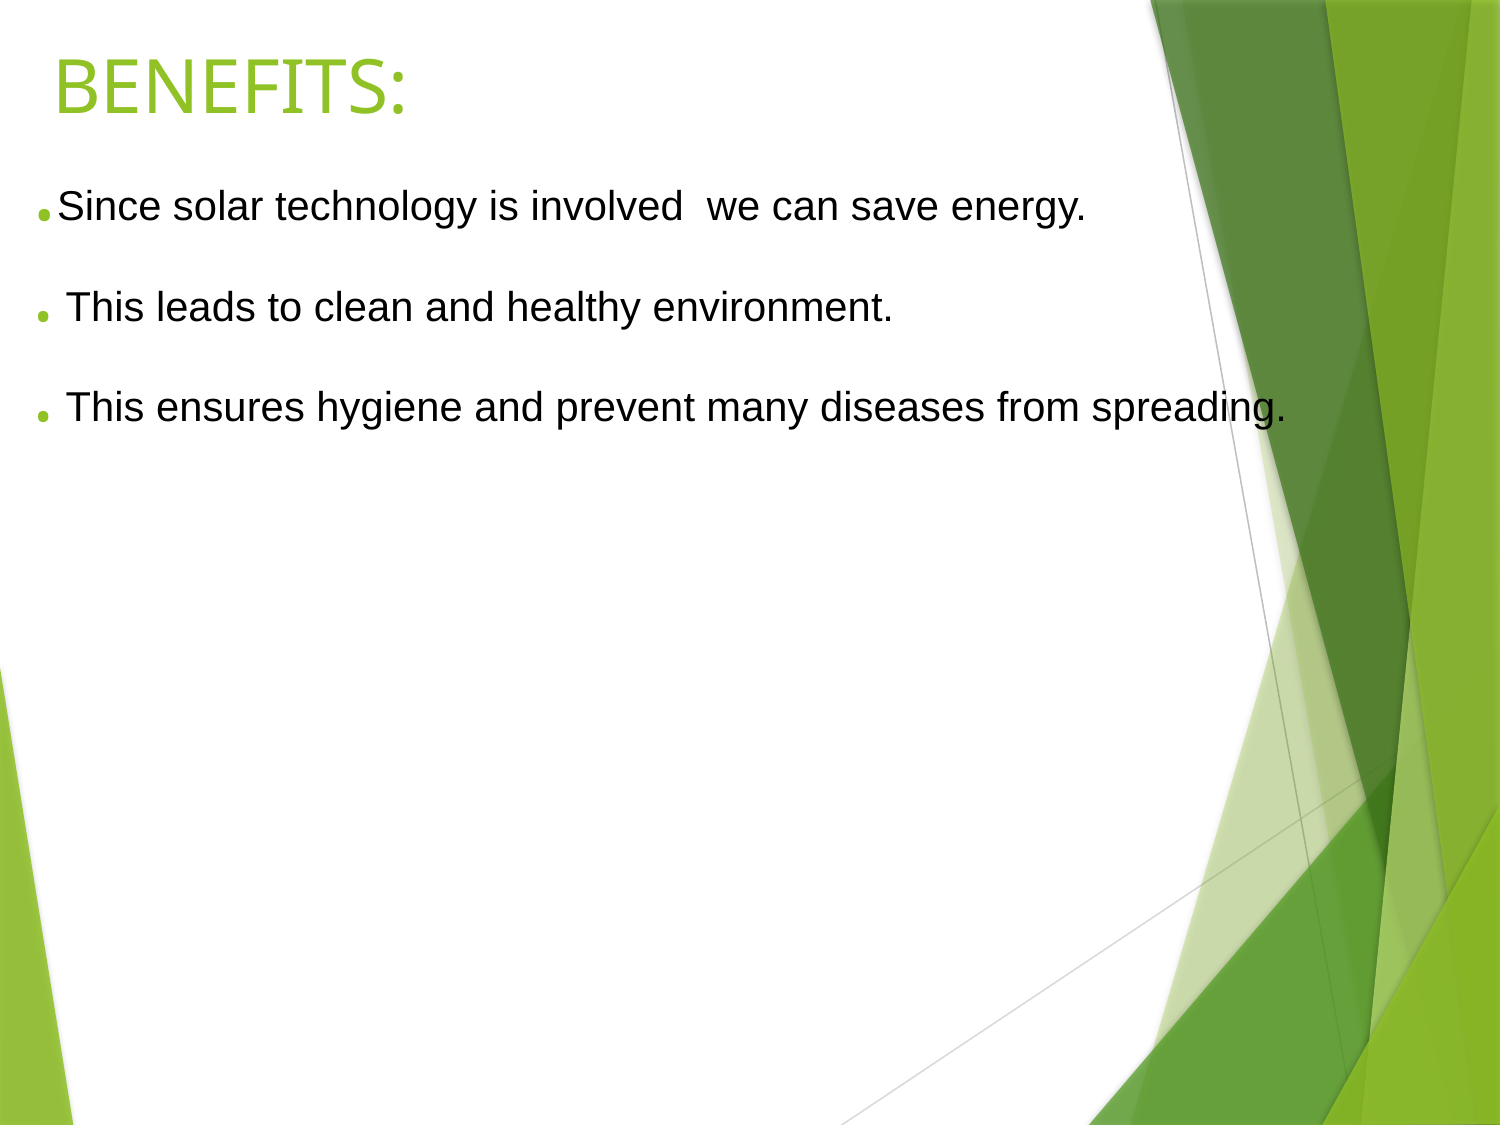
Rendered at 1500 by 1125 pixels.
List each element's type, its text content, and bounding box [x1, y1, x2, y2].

title BENEFITS: .Since solar technology is involved we can save energy. . This leads to clean and healthy environment. . This ensures hygiene and prevent many diseases from spreading. [17, 30, 1368, 1024]
